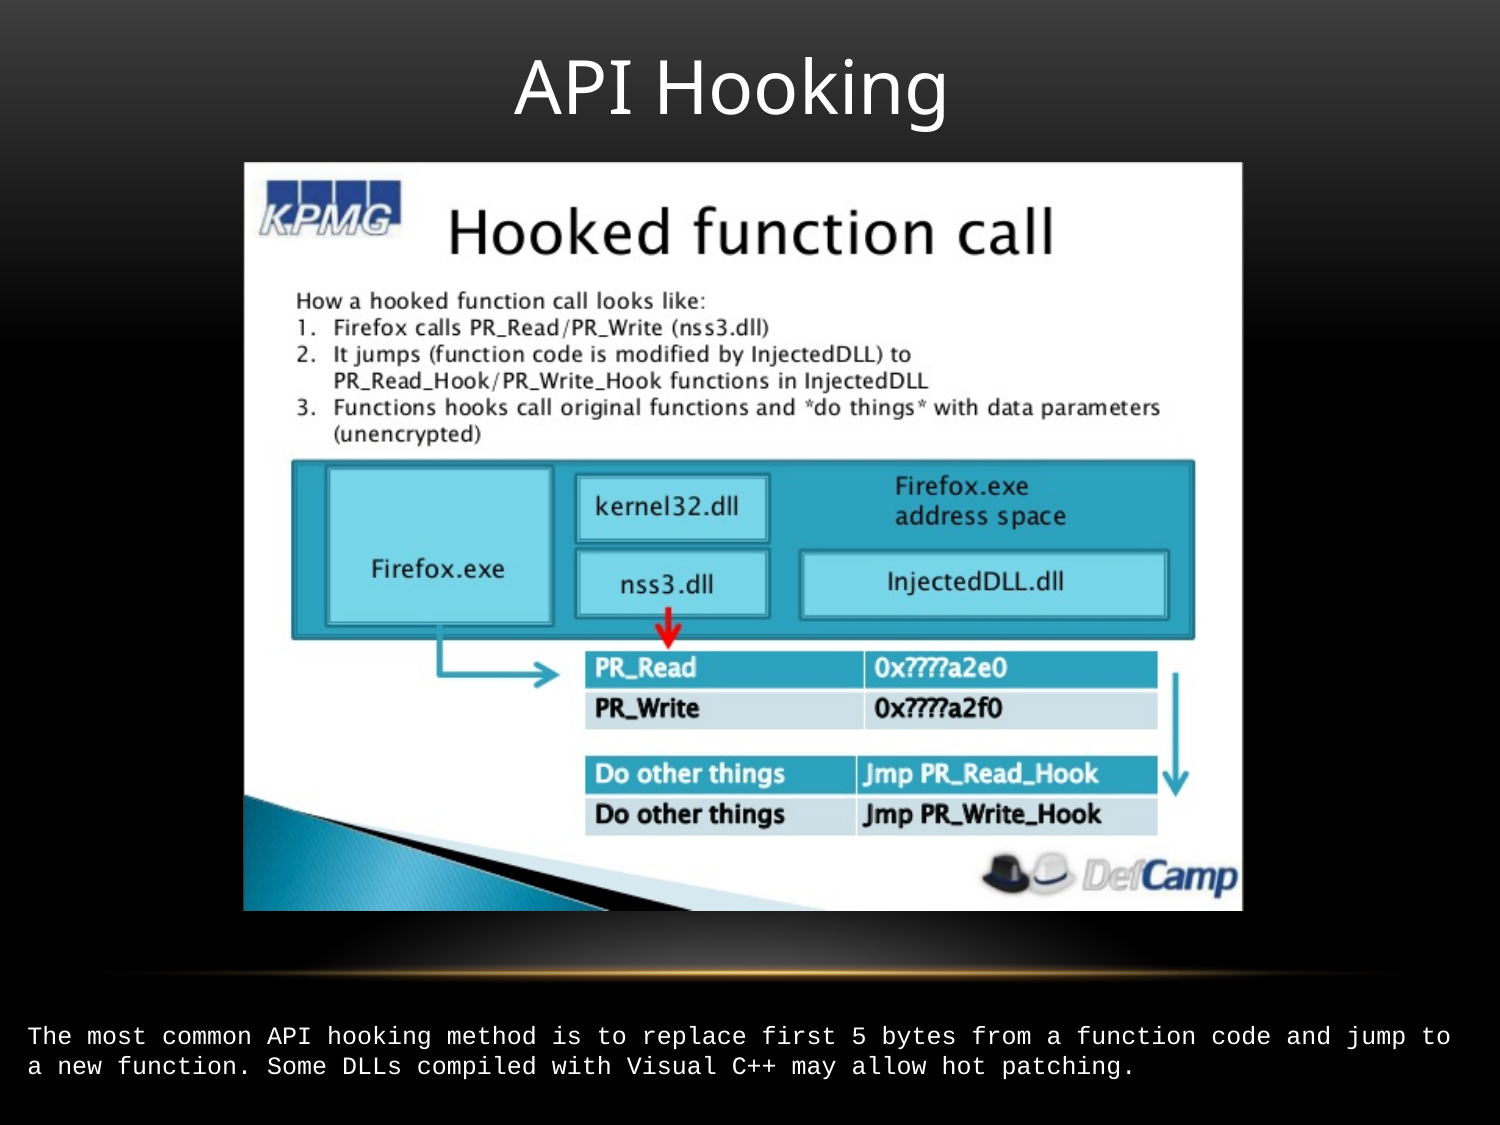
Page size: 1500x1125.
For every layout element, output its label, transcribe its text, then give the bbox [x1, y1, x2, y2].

text_box API Hooking [500, 31, 988, 137]
picture [0, 0, 1500, 1125]
text_box The most common API hooking method is to replace first 5 bytes from a function code and jump to a new function. Some DLLs compiled with Visual C++ may allow hot patching. [12, 1012, 1488, 1088]
